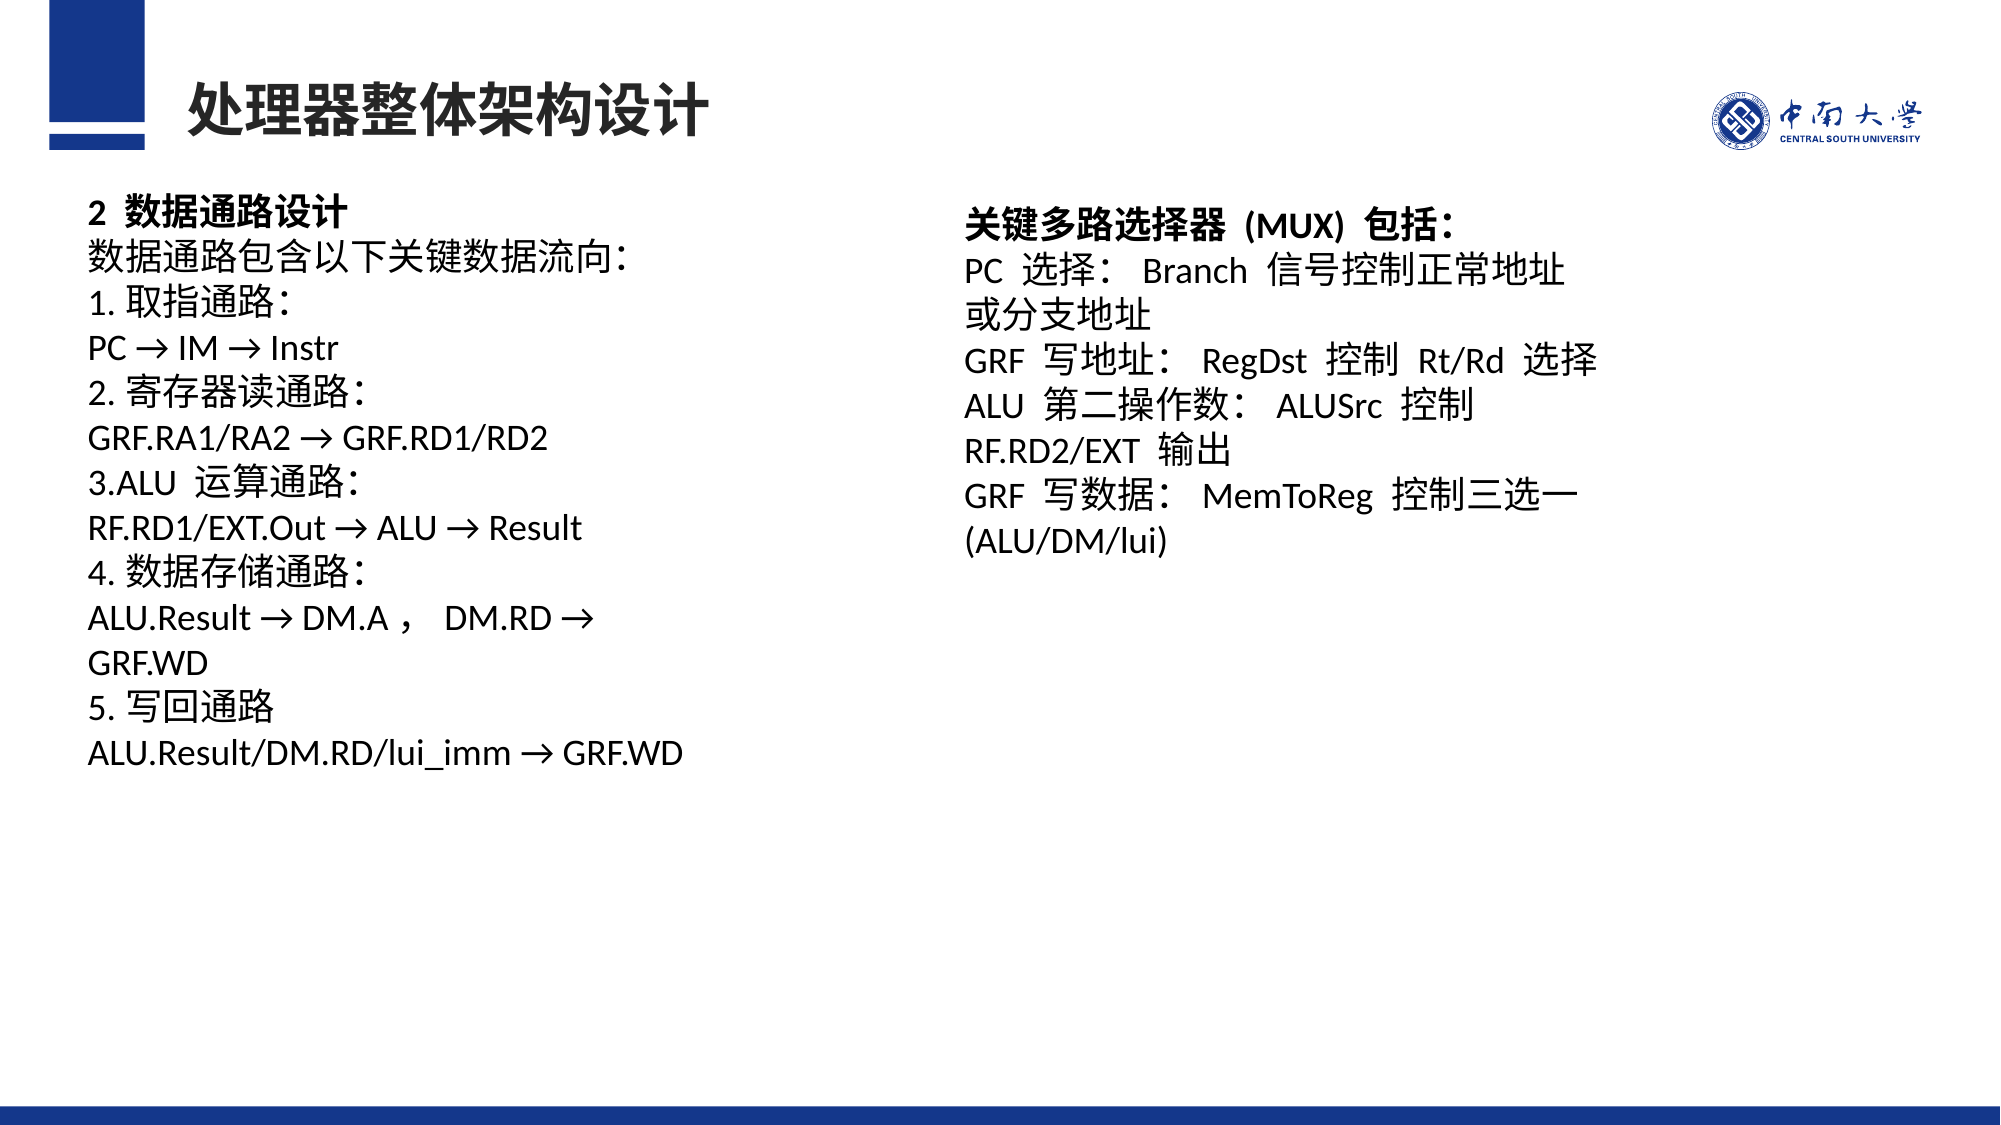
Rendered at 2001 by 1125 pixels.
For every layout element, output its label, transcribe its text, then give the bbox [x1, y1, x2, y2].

text_box 2 数据通路设计 数据通路包含以下关键数据流向： 1.取指通路： PC → IM → Instr 2.寄存器读通路： GRF.RA1/RA2 → GRF.RD1/RD2 3.ALU 运算通路： RF.RD1/EXT.Out → ALU → Result 4.数据存储通路： ALU.Result → DM.A，DM.RD → GRF.WD 5.写回通路 ALU.Result/DM.RD/lui_imm → GRF.WD [72, 180, 717, 826]
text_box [1712, 91, 1922, 150]
text_box 关键多路选择器 (MUX) 包括： PC 选择：Branch 信号控制正常地址或分支地址 GRF 写地址：RegDst 控制 Rt/Rd 选择 ALU 第二操作数：ALUSrc 控制 RF.RD2/EXT 输出 GRF 写数据：MemToReg 控制三选一 (ALU/DM/lui) [949, 193, 1613, 614]
text_box [48, 0, 146, 123]
text_box [48, 133, 146, 151]
text_box [0, 1105, 2000, 1125]
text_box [171, 66, 744, 164]
